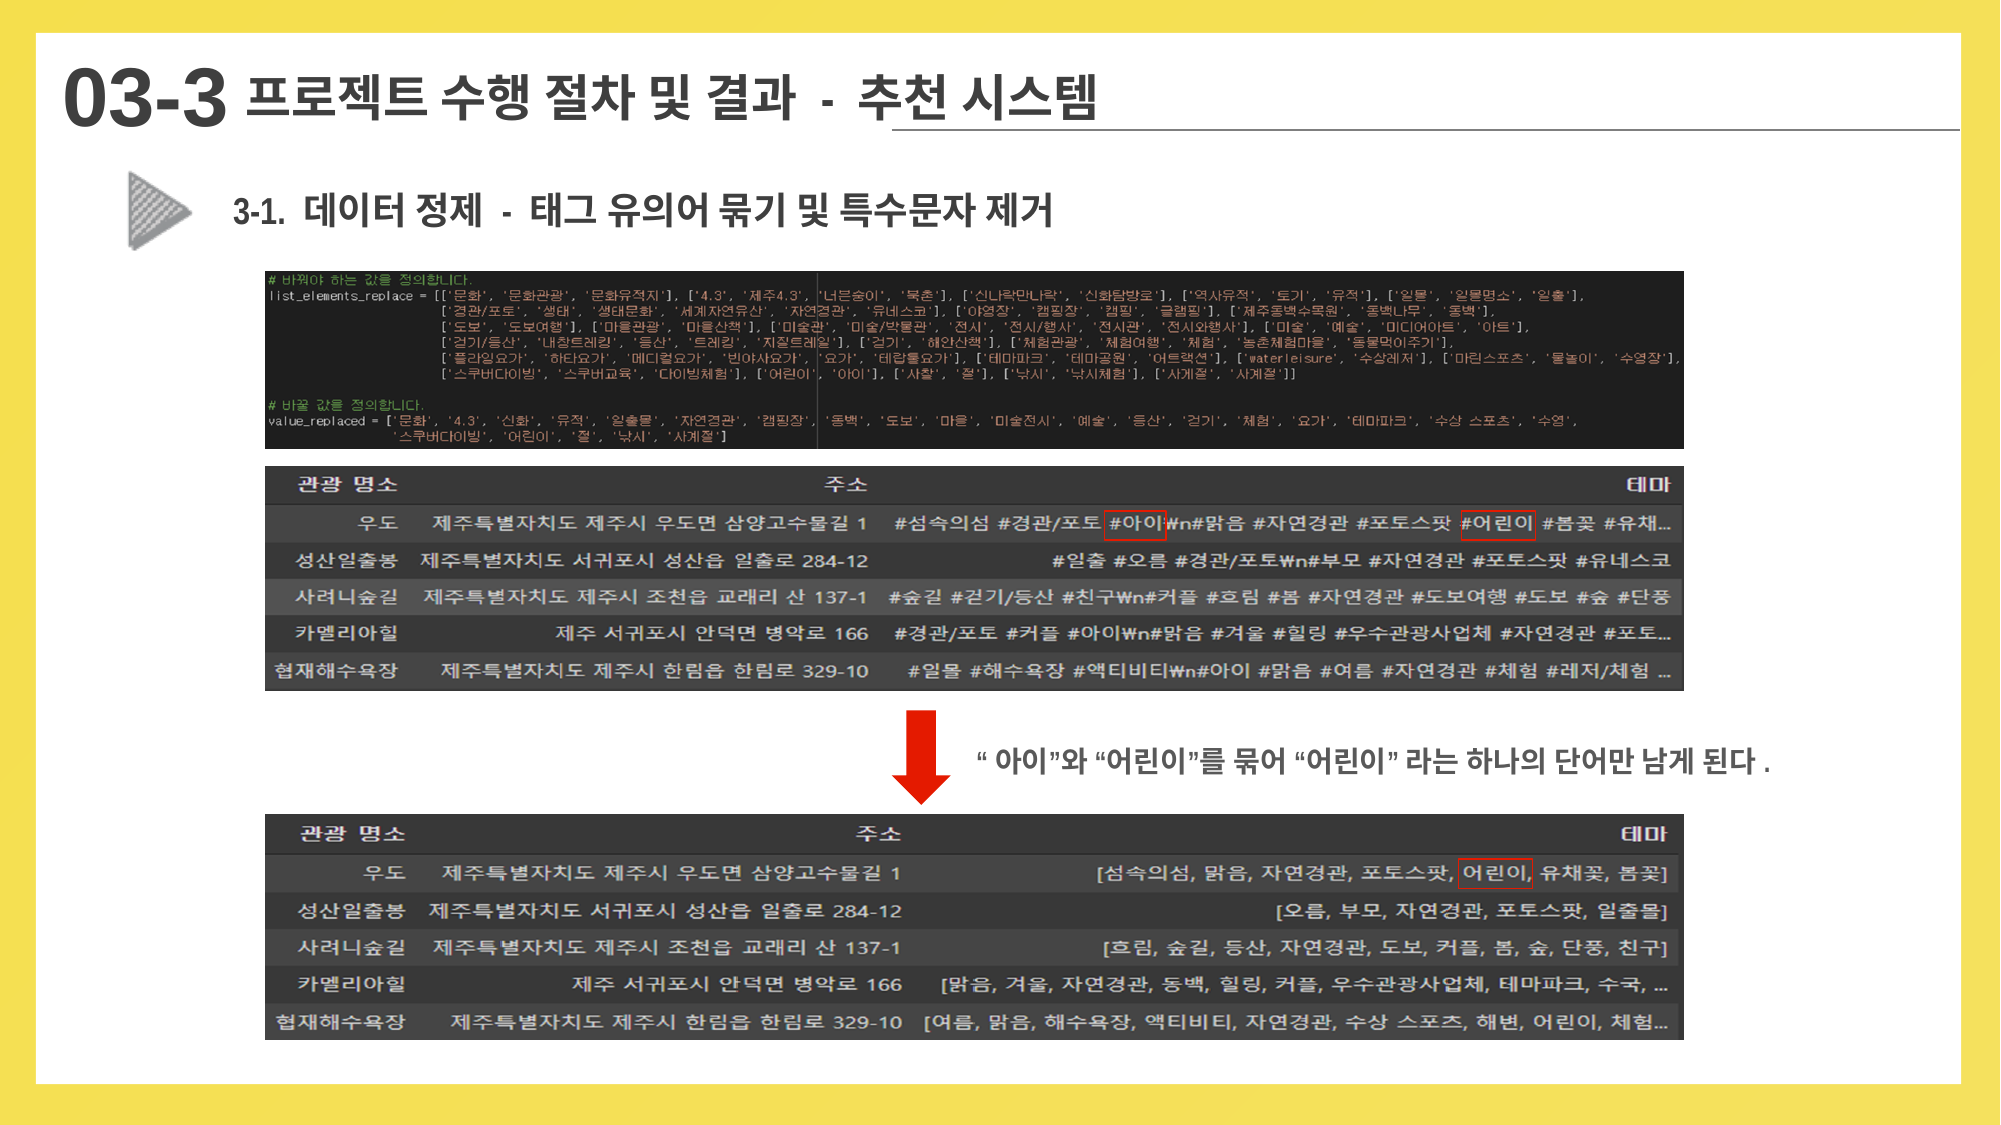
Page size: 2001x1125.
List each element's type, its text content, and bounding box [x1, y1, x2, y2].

text_box “아이”와 “어린이”를 묶어 “어린이” 라는 하나의 단어만 남게 된다. [961, 735, 2000, 795]
picture [265, 271, 1684, 449]
text_box 프로젝트 수행 절차 및 결과 - 추천 시스템 [248, 58, 1158, 134]
picture [265, 814, 1684, 1040]
picture [265, 466, 1684, 692]
text_box [35, 32, 1962, 1085]
text_box 3-1. 데이터 정제 - 태그 유의어 묶기 및 특수문자 제거 [224, 180, 1293, 240]
text_box [891, 710, 951, 805]
text_box 03-3 [47, 35, 248, 142]
picture [88, 135, 219, 271]
